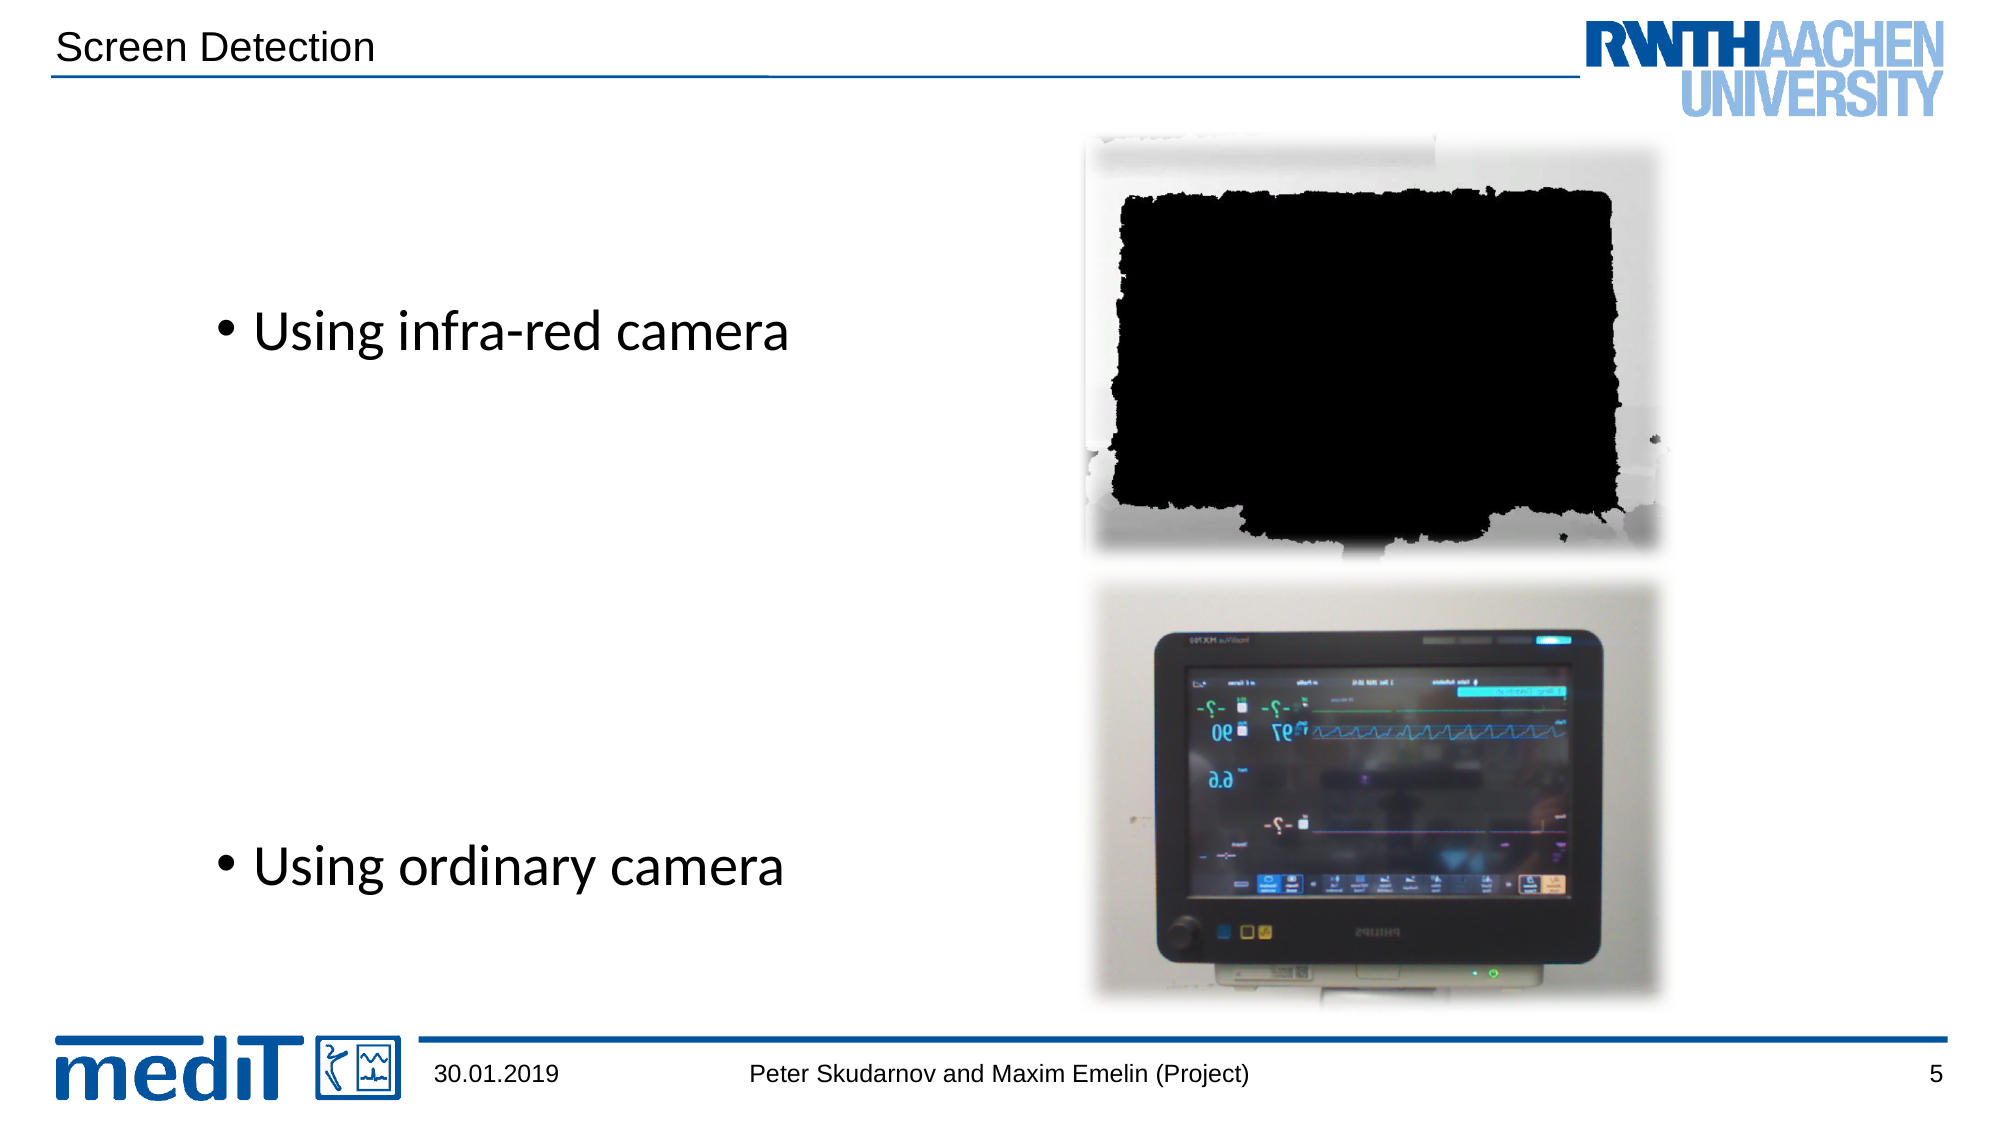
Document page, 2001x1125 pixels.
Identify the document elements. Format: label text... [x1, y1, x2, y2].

picture [55, 1014, 419, 1101]
picture [1077, 130, 1676, 1014]
picture [1571, 20, 1944, 117]
title Screen Detection [40, 17, 1766, 79]
list Using infra-red camera Using ordinary camera [51, 119, 1945, 1014]
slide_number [418, 1042, 588, 1103]
slide_number 5 [1508, 1042, 1959, 1103]
